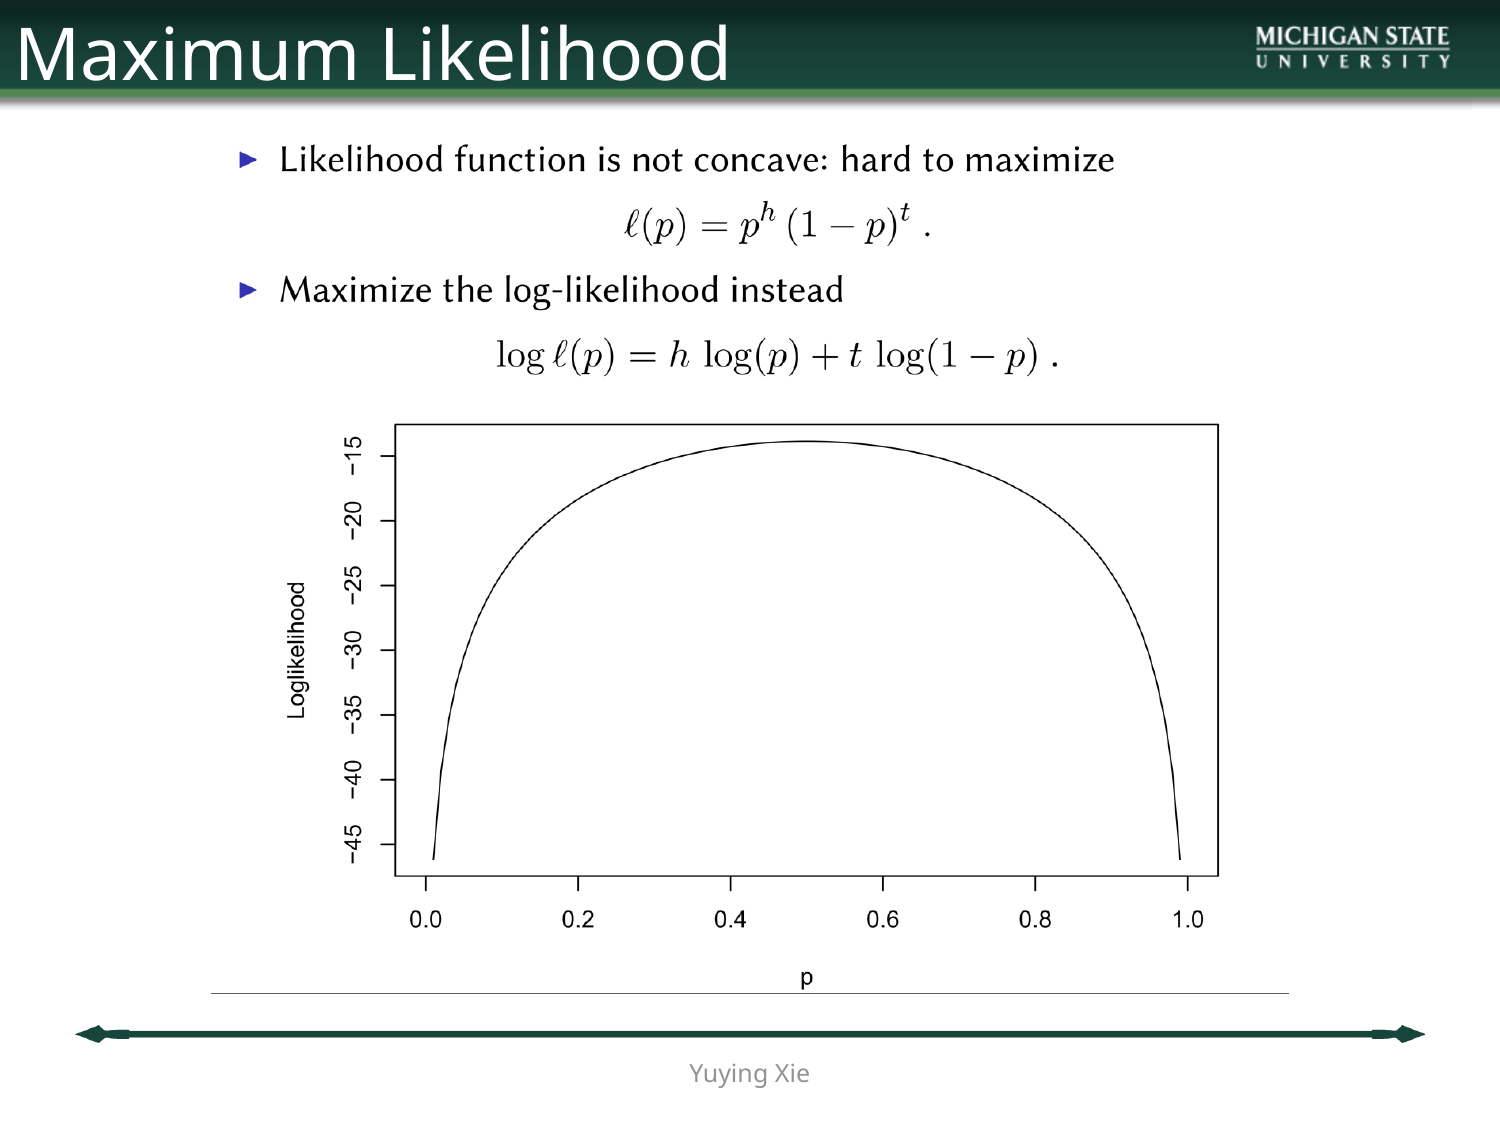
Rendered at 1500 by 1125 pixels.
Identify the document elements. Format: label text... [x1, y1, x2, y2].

footer Yuying Xie [512, 1042, 988, 1103]
picture [211, 130, 1289, 994]
text_box Maximum Likelihood [0, 0, 1302, 163]
picture [1302, 0, 1500, 110]
picture [75, 1025, 1425, 1043]
